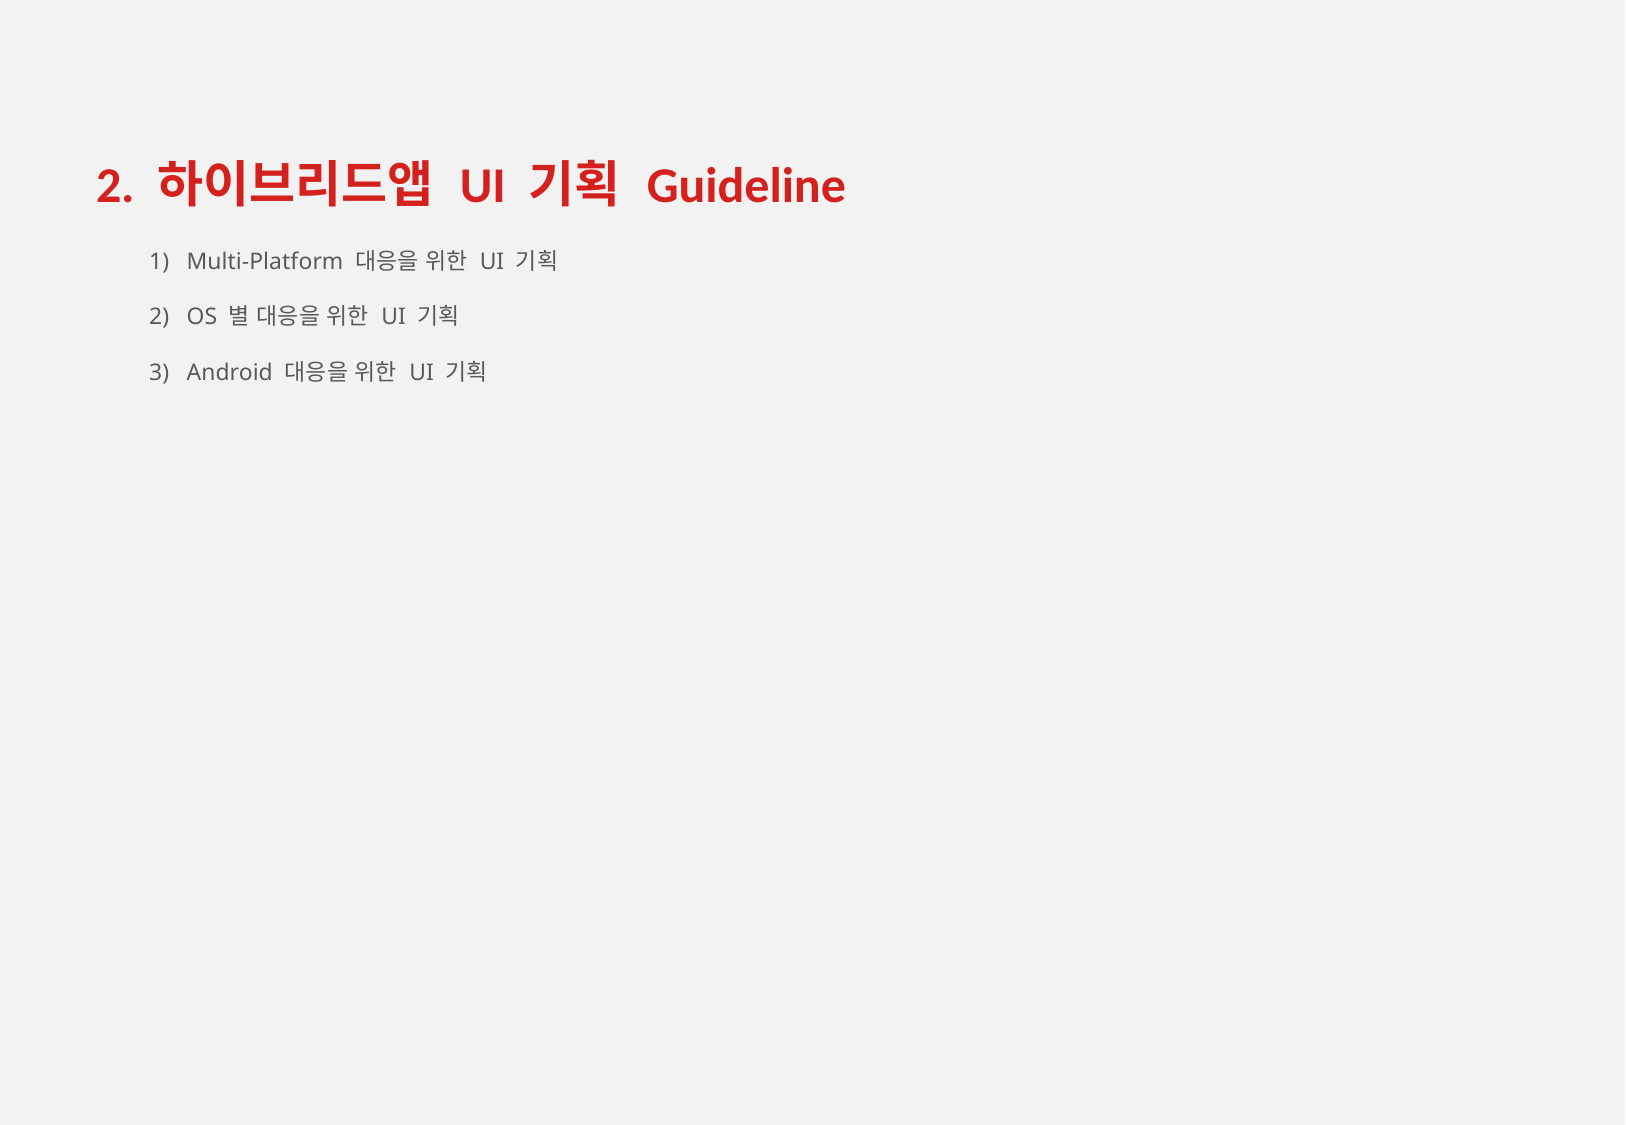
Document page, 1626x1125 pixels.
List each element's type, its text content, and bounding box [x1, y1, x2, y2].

list Multi-Platform 대응을 위한 UI 기획 OS 별 대응을 위한 UI 기획 Android 대응을 위한 UI 기획 [134, 225, 1470, 652]
title 2. 하이브리드앱 UI 기획 Guideline [81, 145, 1480, 223]
